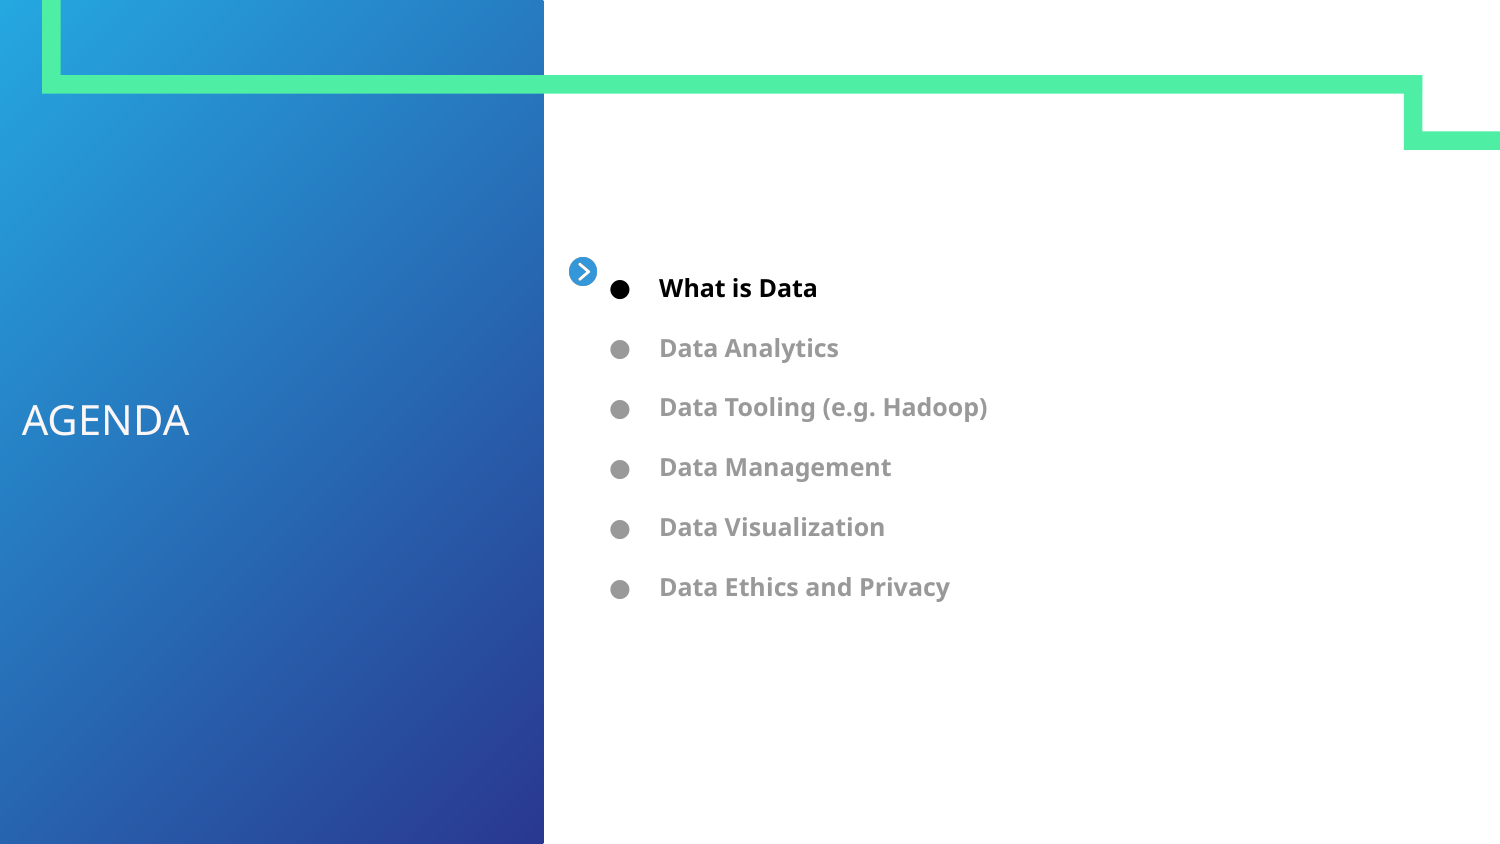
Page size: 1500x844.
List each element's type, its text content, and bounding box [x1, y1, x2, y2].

picture [568, 257, 598, 286]
list What is Data Data Analytics Data Tooling (e.g. Hadoop) Data Management Data Visualization Data Ethics and Privacy [569, 183, 1416, 661]
title AGENDA [14, 378, 406, 465]
